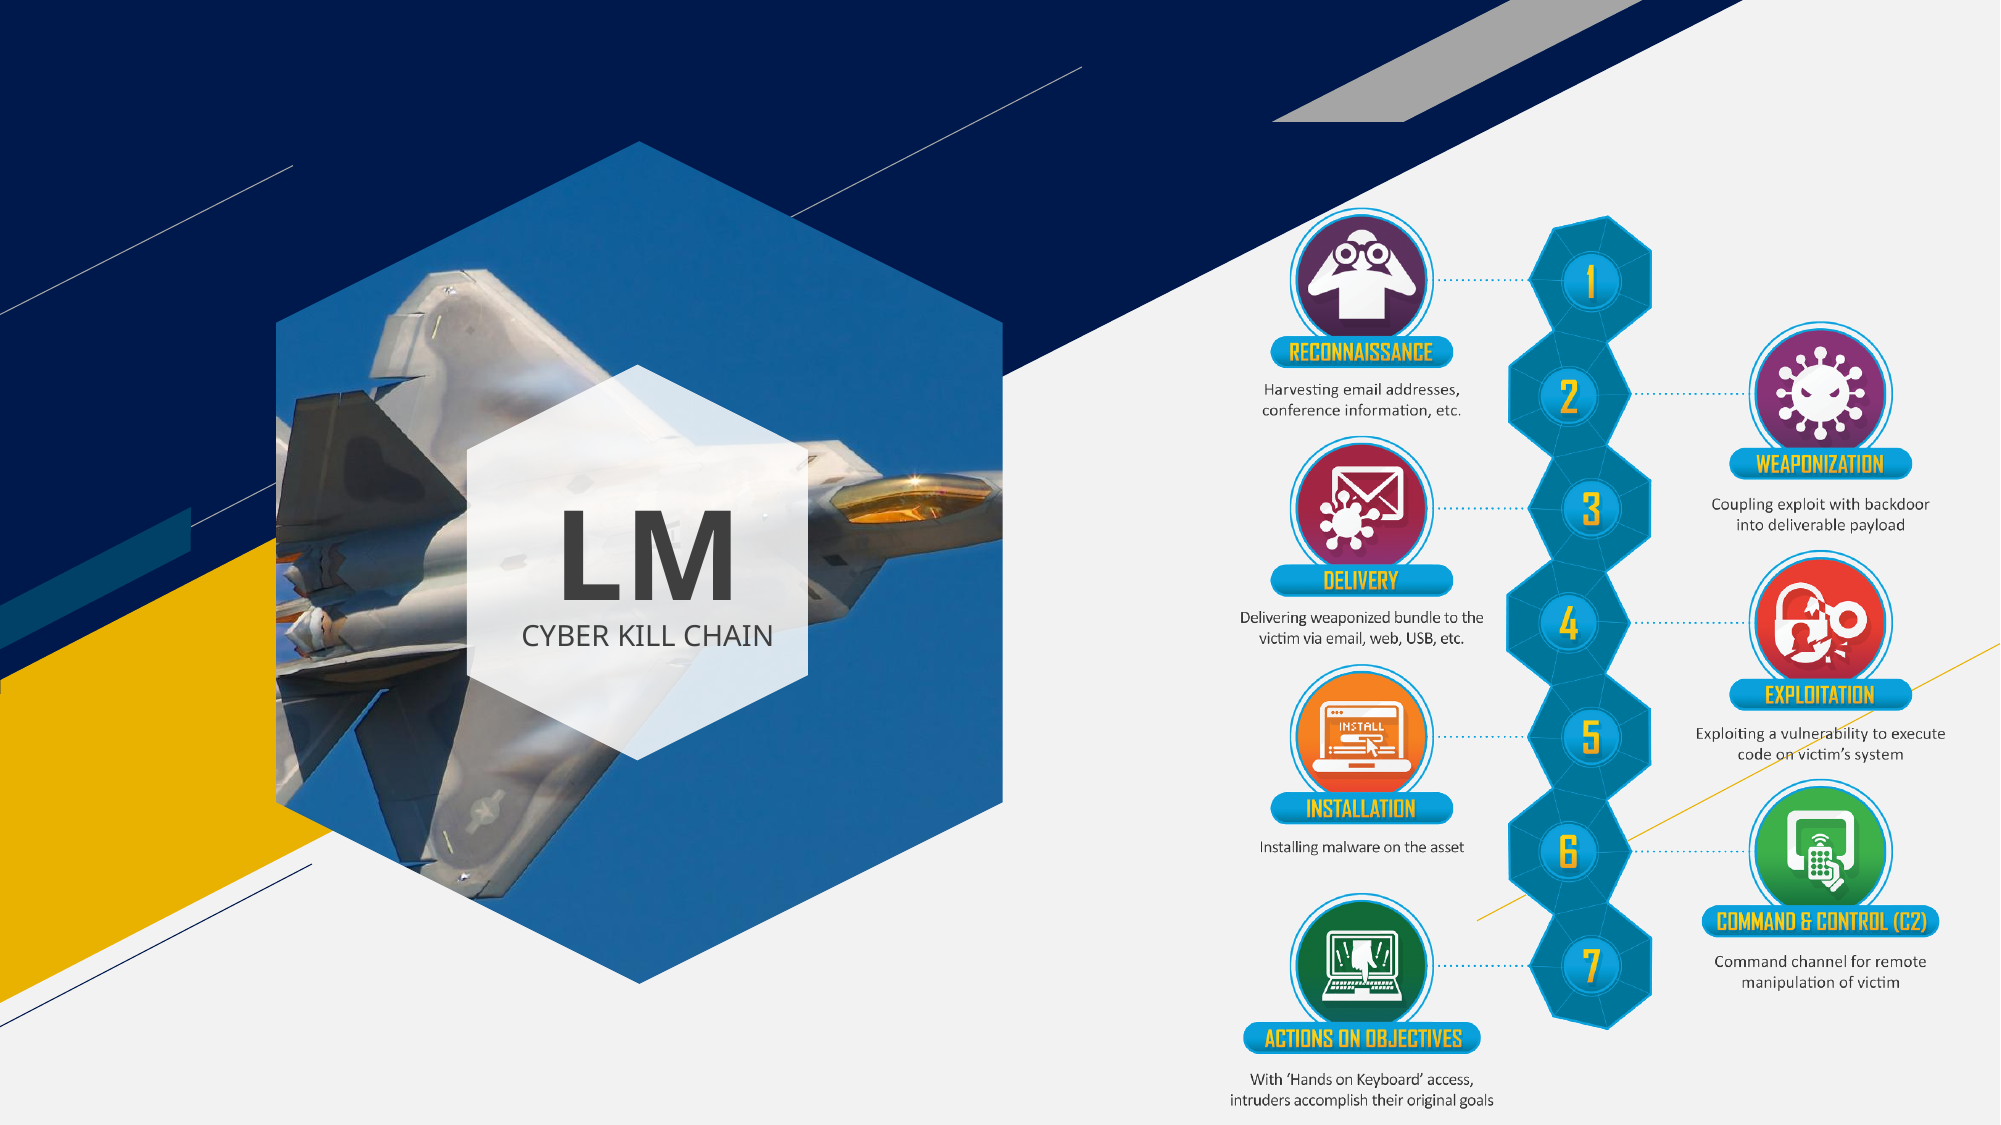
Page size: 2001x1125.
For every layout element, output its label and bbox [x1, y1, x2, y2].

text_box [526, 468, 769, 661]
picture [276, 141, 1003, 984]
picture [1193, 198, 1989, 1125]
